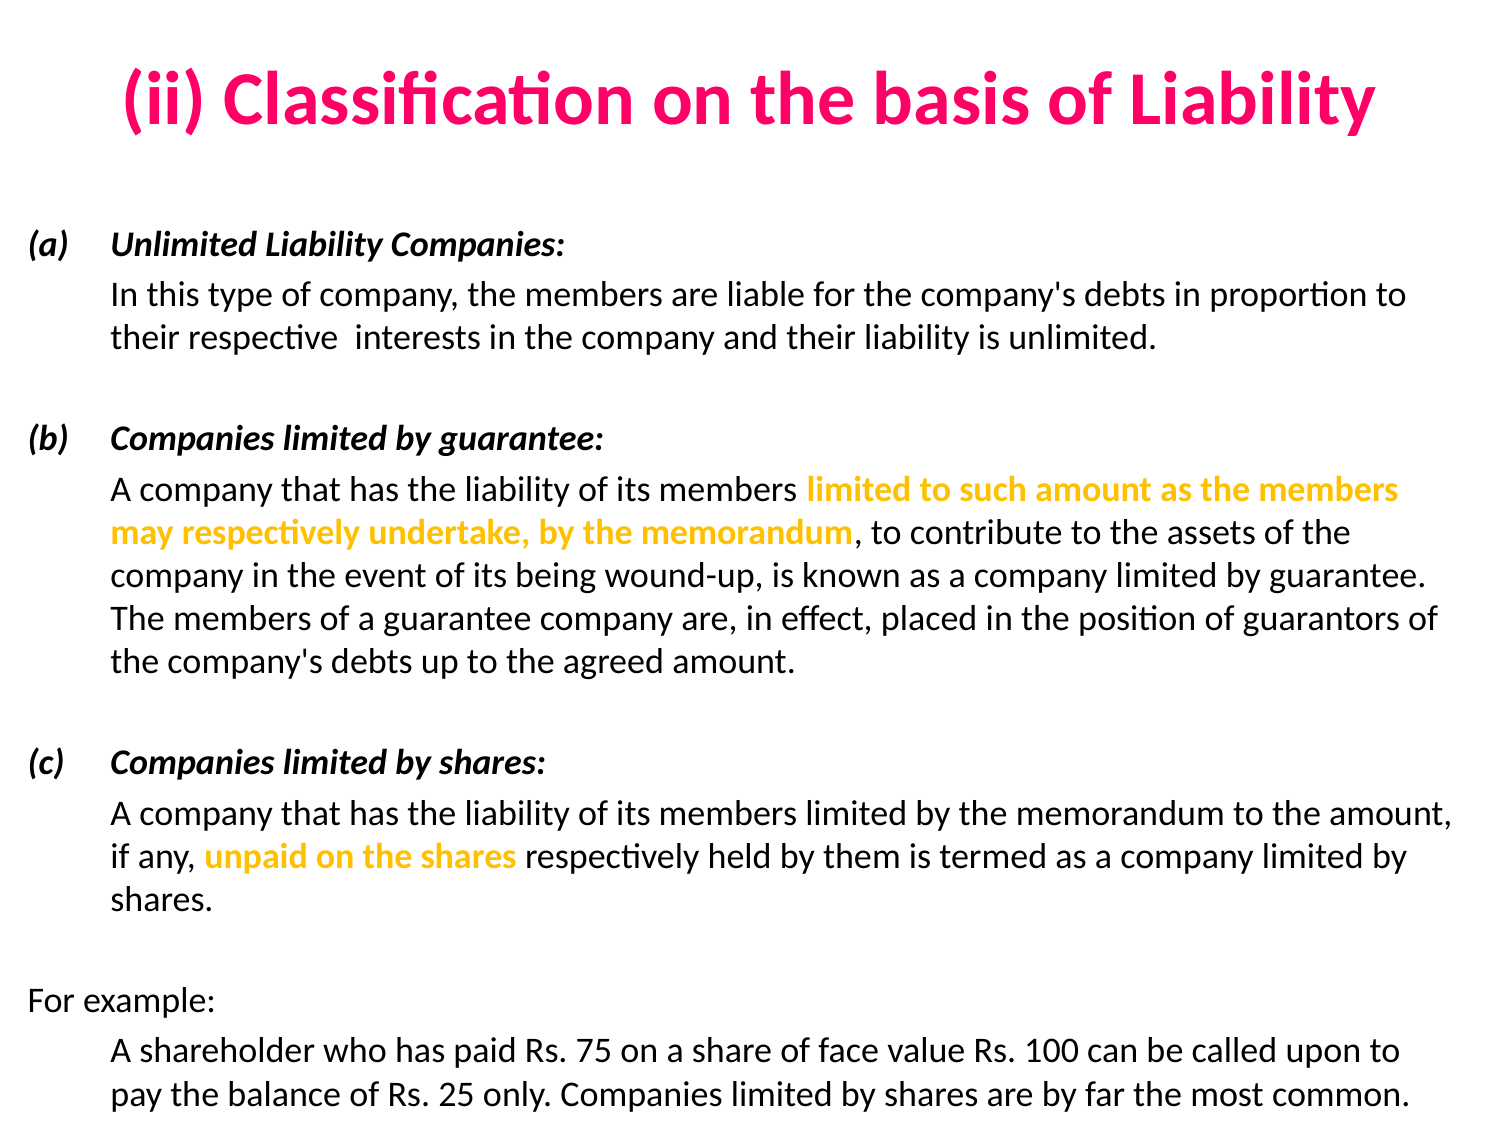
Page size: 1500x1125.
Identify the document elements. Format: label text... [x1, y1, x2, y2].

list Unlimited Liability Companies: In this type of company, the members are liable for the company's debts in proportion to their respective interests in the company and their liability is unlimited. Companies limited by guarantee: A company that has the liability of its members limited to such amount as the members may respectively undertake, by the memorandum, to contribute to the assets of the company in the event of its being wound-up, is known as a company limited by guarantee. The members of a guarantee company are, in effect, placed in the position of guarantors of the company's debts up to the agreed amount. Companies limited by shares: A company that has the liability of its members limited by the memorandum to the amount, if any, unpaid on the shares respectively held by them is termed as a company limited by shares. For example: A shareholder who has paid Rs. 75 on a share of face value Rs. 100 can be called upon to pay the balance of Rs. 25 only. Companies limited by shares are by far the most common. [12, 212, 1475, 1125]
title (ii) Classification on the basis of Liability [75, 0, 1425, 188]
